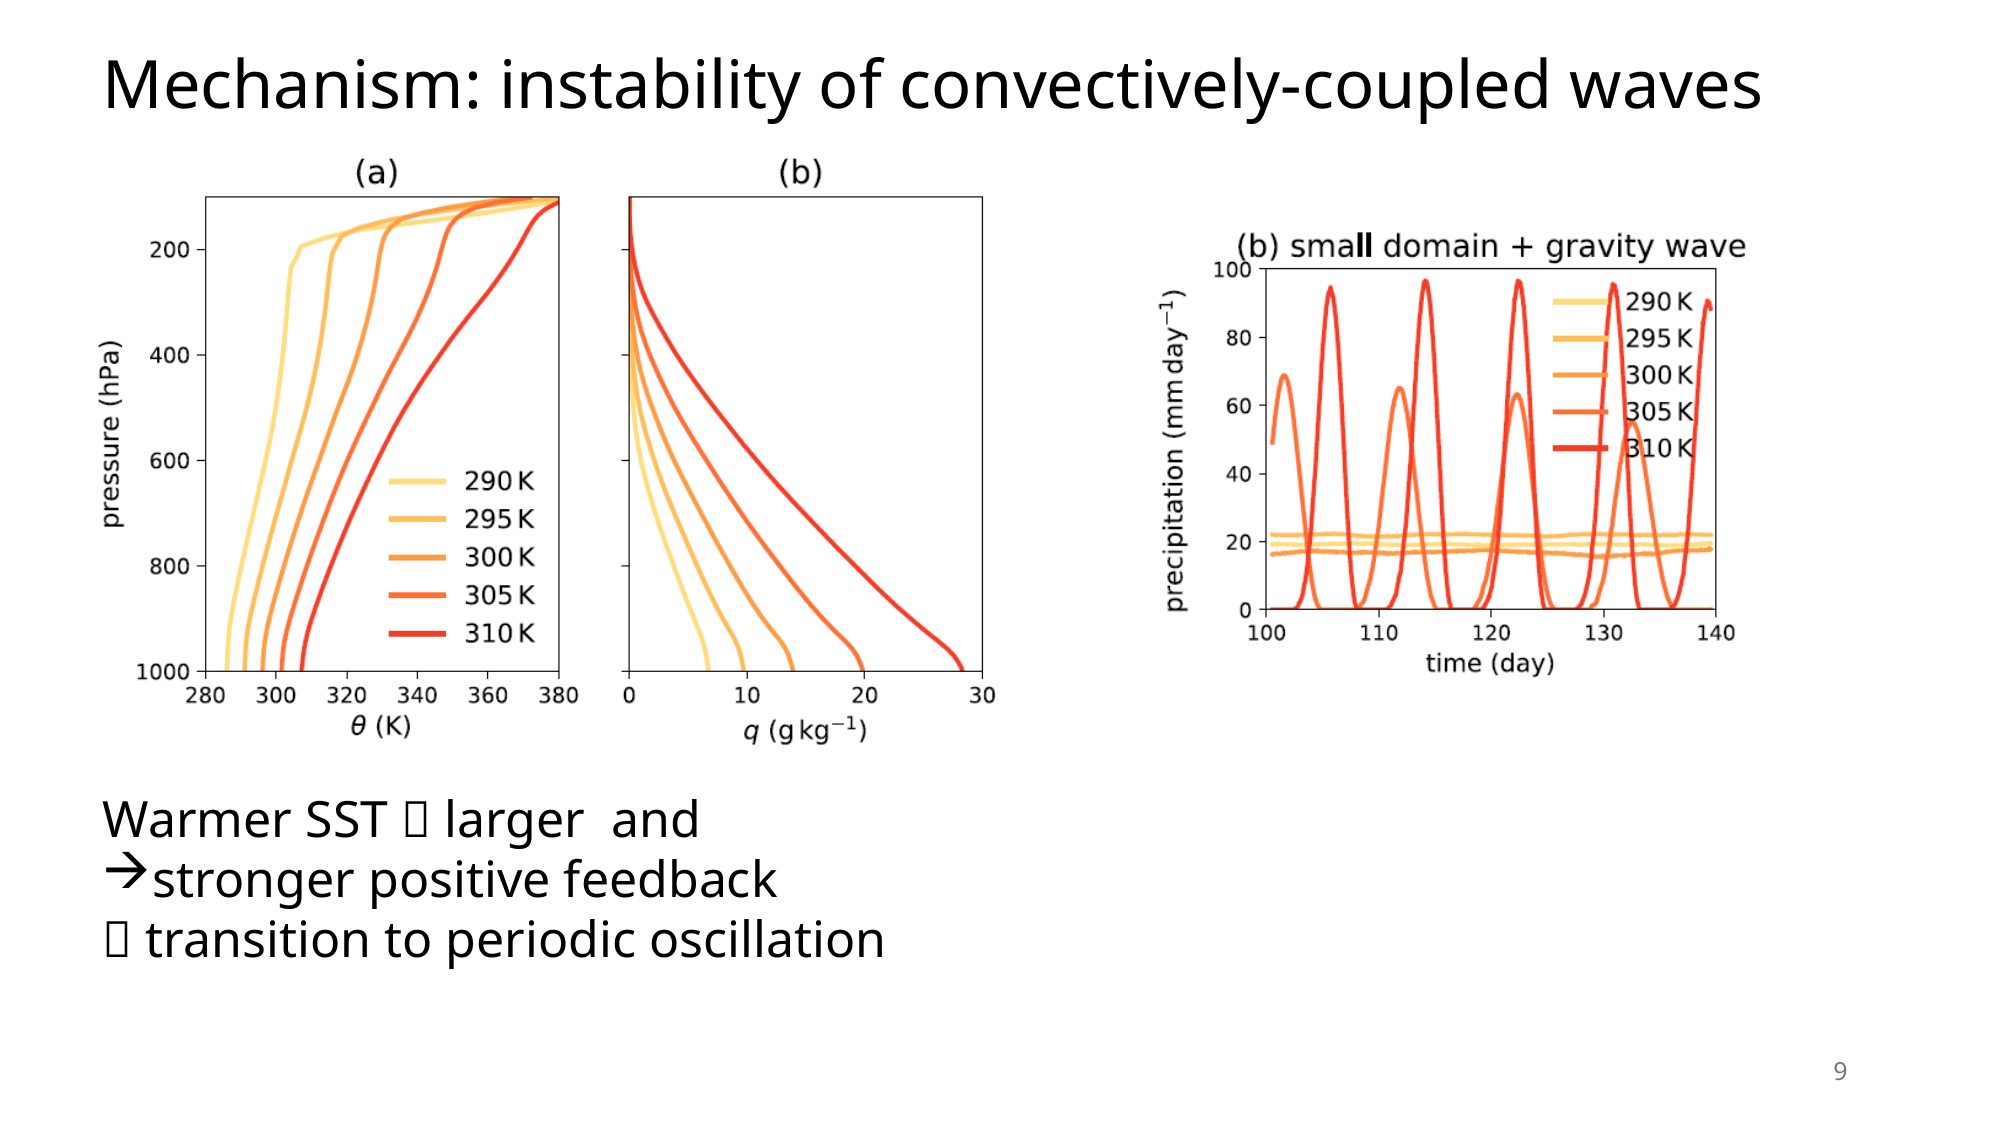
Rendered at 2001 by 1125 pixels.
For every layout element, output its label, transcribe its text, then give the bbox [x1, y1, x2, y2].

picture [87, 138, 1013, 771]
picture [1151, 214, 1772, 696]
text_box Mechanism: instability of convectively-coupled waves [87, 34, 1972, 129]
slide_number 9 [1412, 1042, 1863, 1103]
